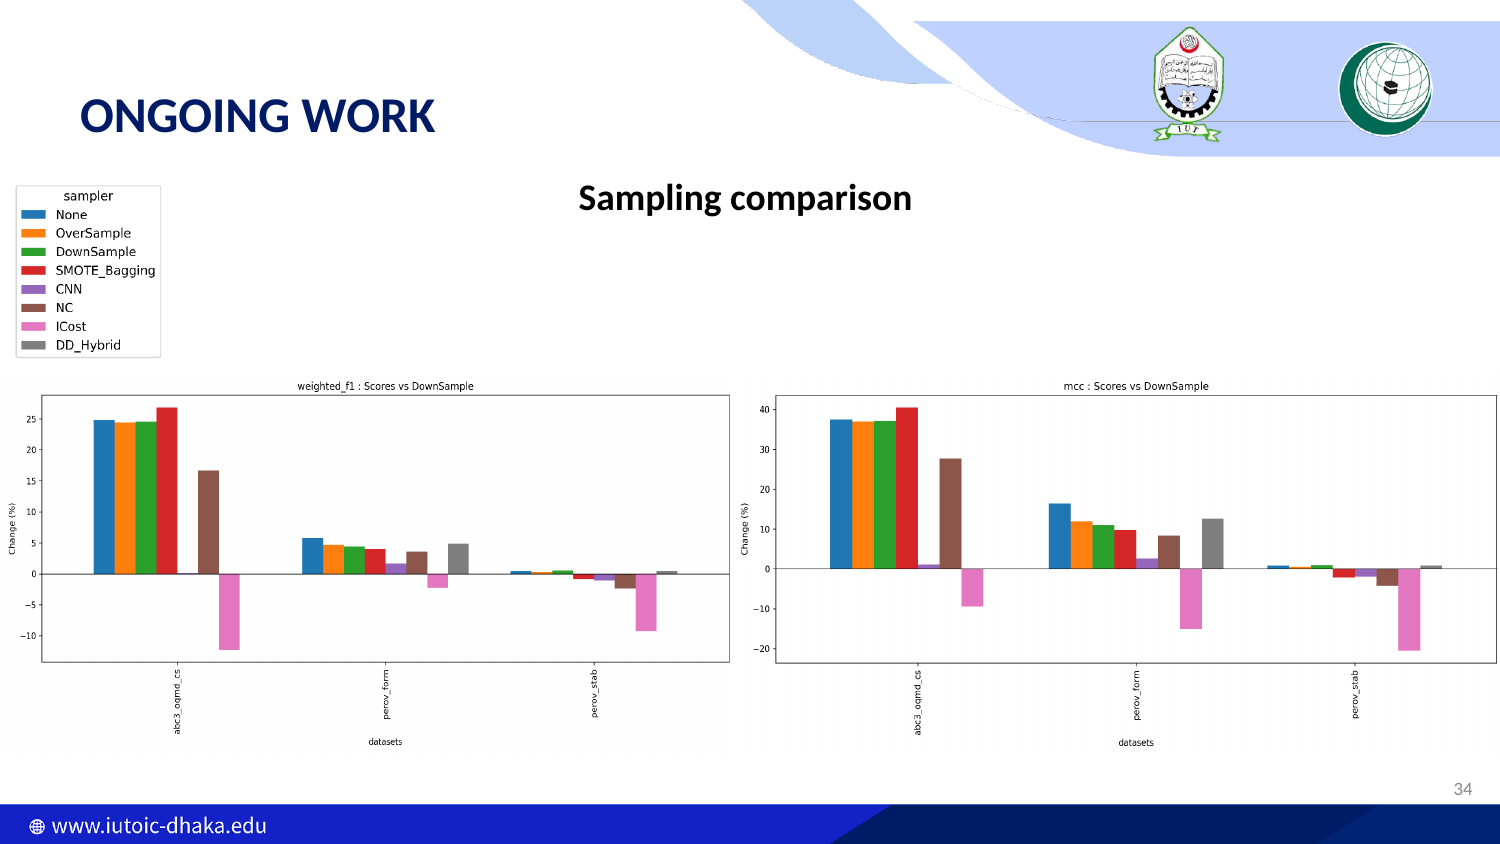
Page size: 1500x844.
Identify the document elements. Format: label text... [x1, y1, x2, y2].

text_box ONGOING WORK [11, 67, 504, 157]
slide_number 34 [1393, 765, 1484, 821]
text_box Sampling comparison [362, 157, 1138, 233]
picture [0, 0, 1500, 844]
